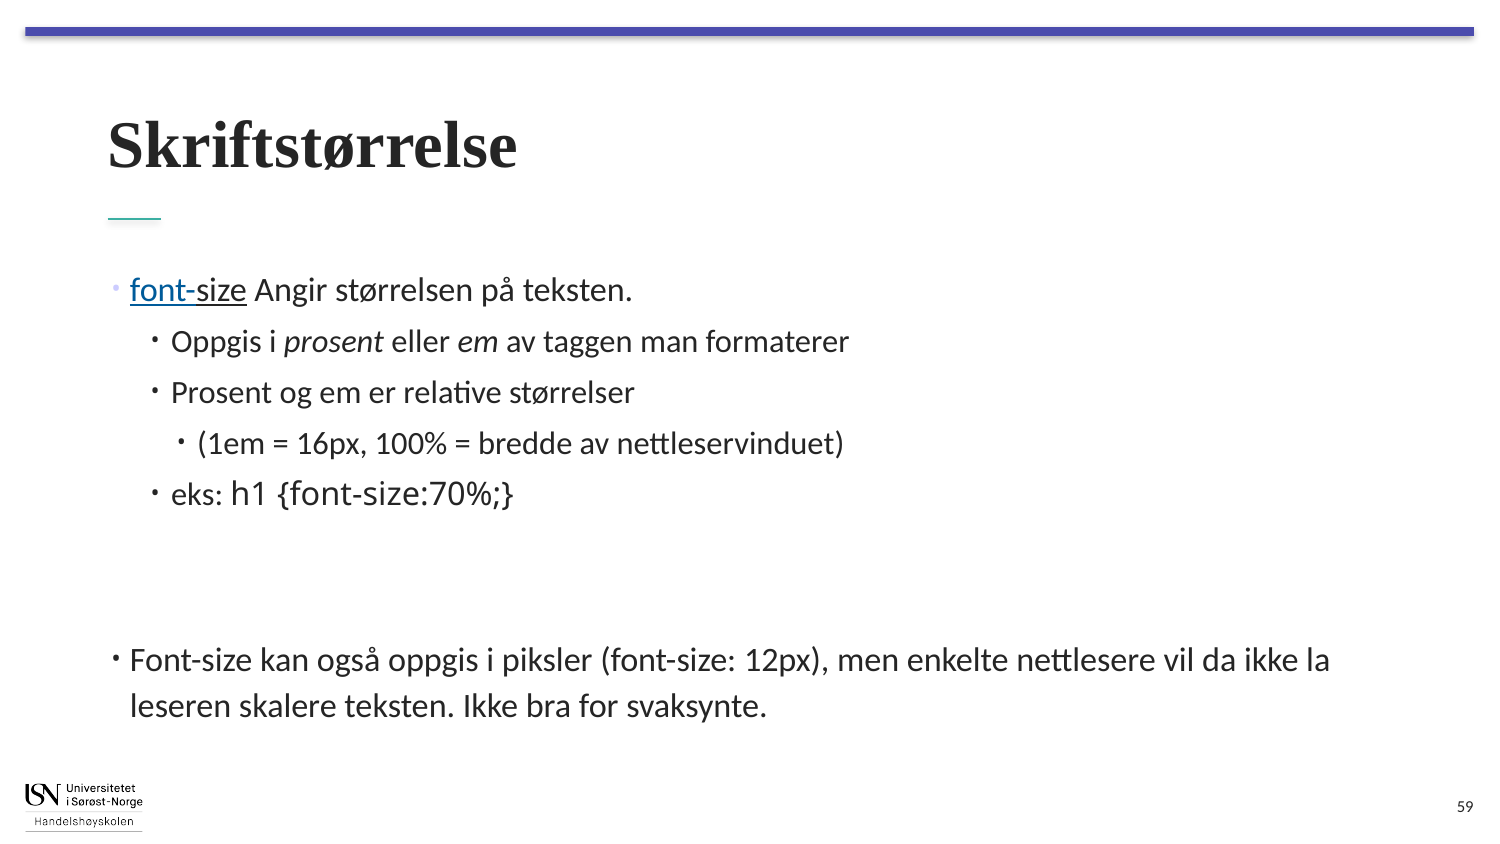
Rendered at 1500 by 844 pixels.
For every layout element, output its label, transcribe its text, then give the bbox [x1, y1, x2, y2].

picture [12, 770, 158, 844]
title Skriftstørrelse [107, 70, 1414, 211]
list font-size Angir størrelsen på teksten. Oppgis i prosent eller em av taggen man formaterer Prosent og em er relative størrelser (1em = 16px, 100% = bredde av nettleservinduet) eks: h1 {font-size:70%;} Font-size kan også oppgis i piksler (font-size: 12px), men enkelte nettlesere vil da ikke la leseren skalere teksten. Ikke bra for svaksynte. [96, 261, 1414, 730]
slide_number 59 [1123, 793, 1474, 820]
